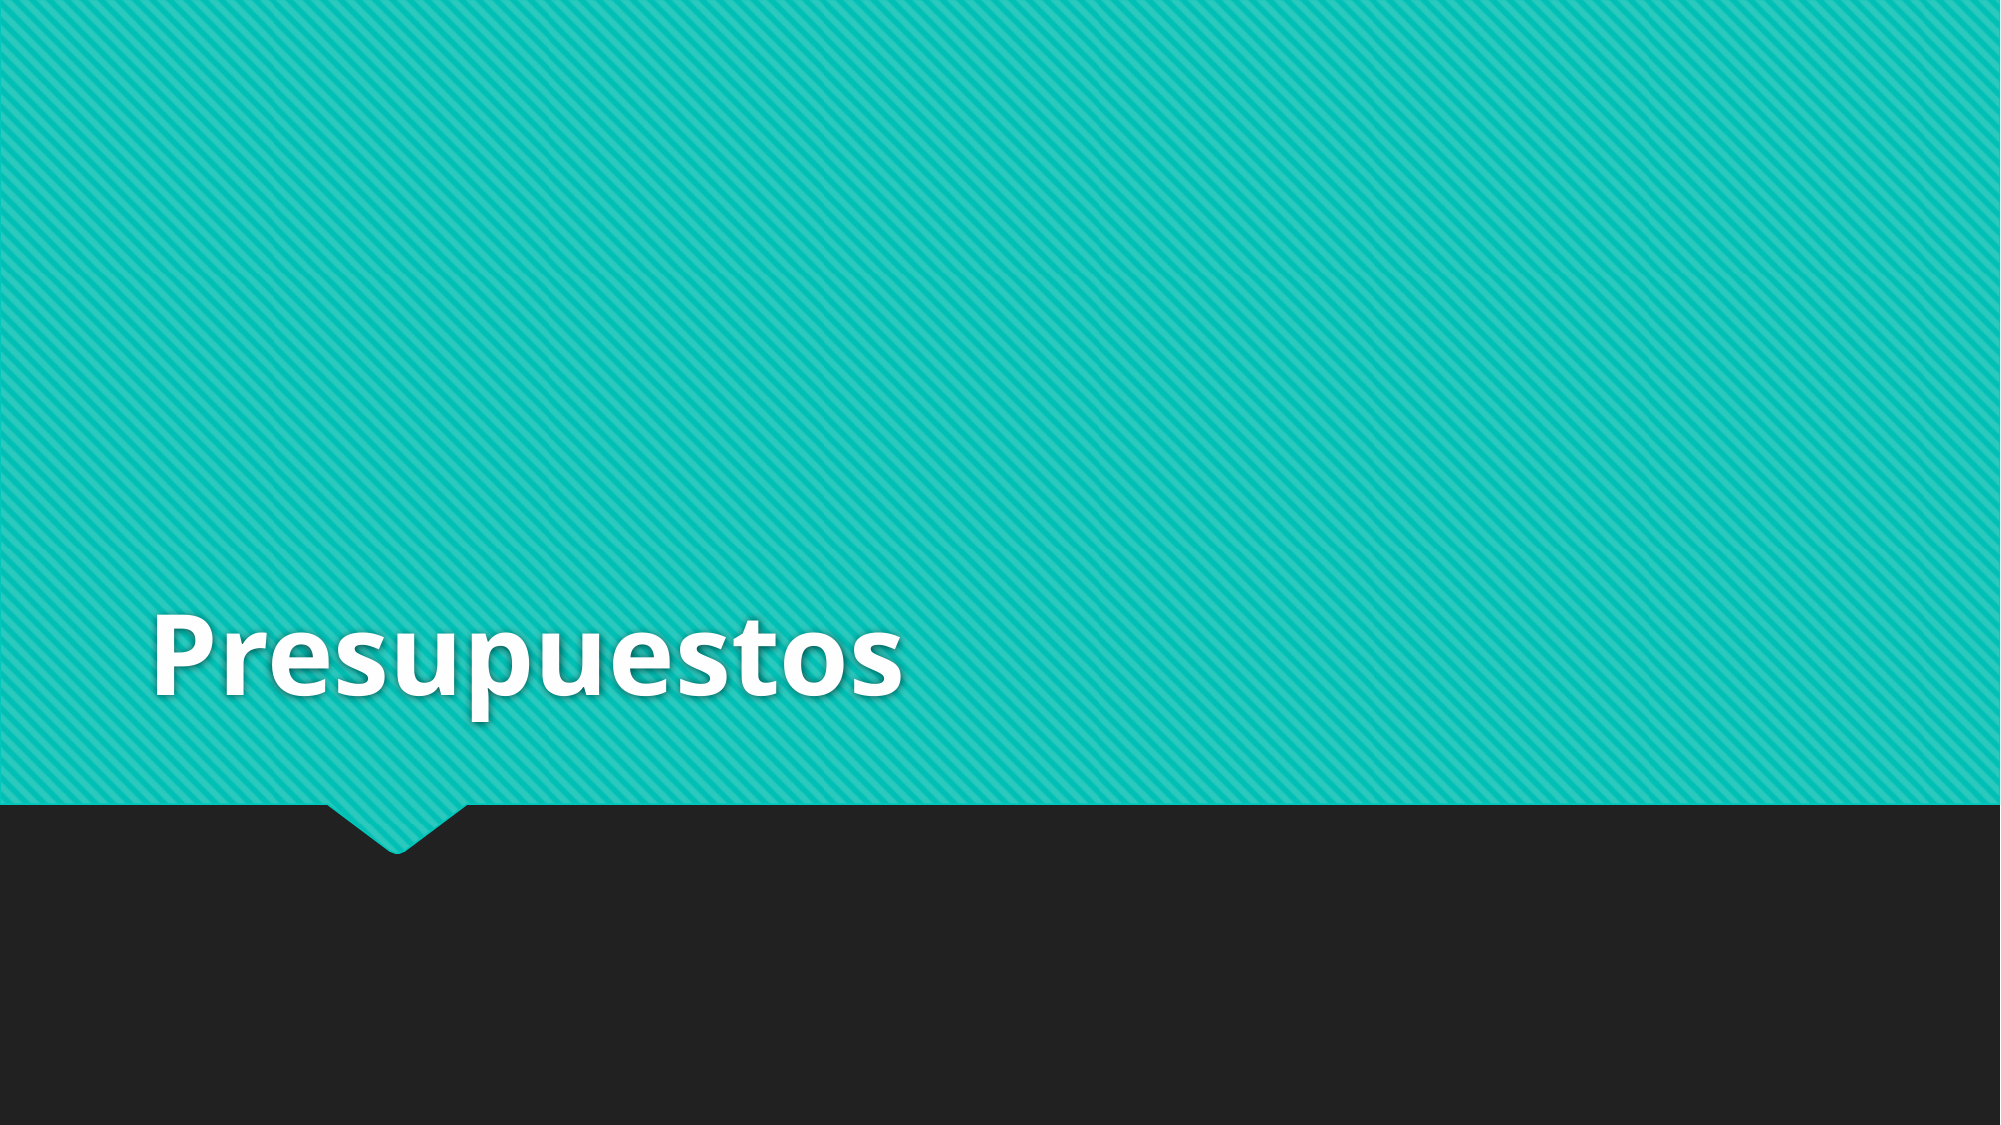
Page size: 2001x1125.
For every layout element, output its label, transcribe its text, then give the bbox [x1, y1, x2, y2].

title Presupuestos [132, 237, 1868, 726]
